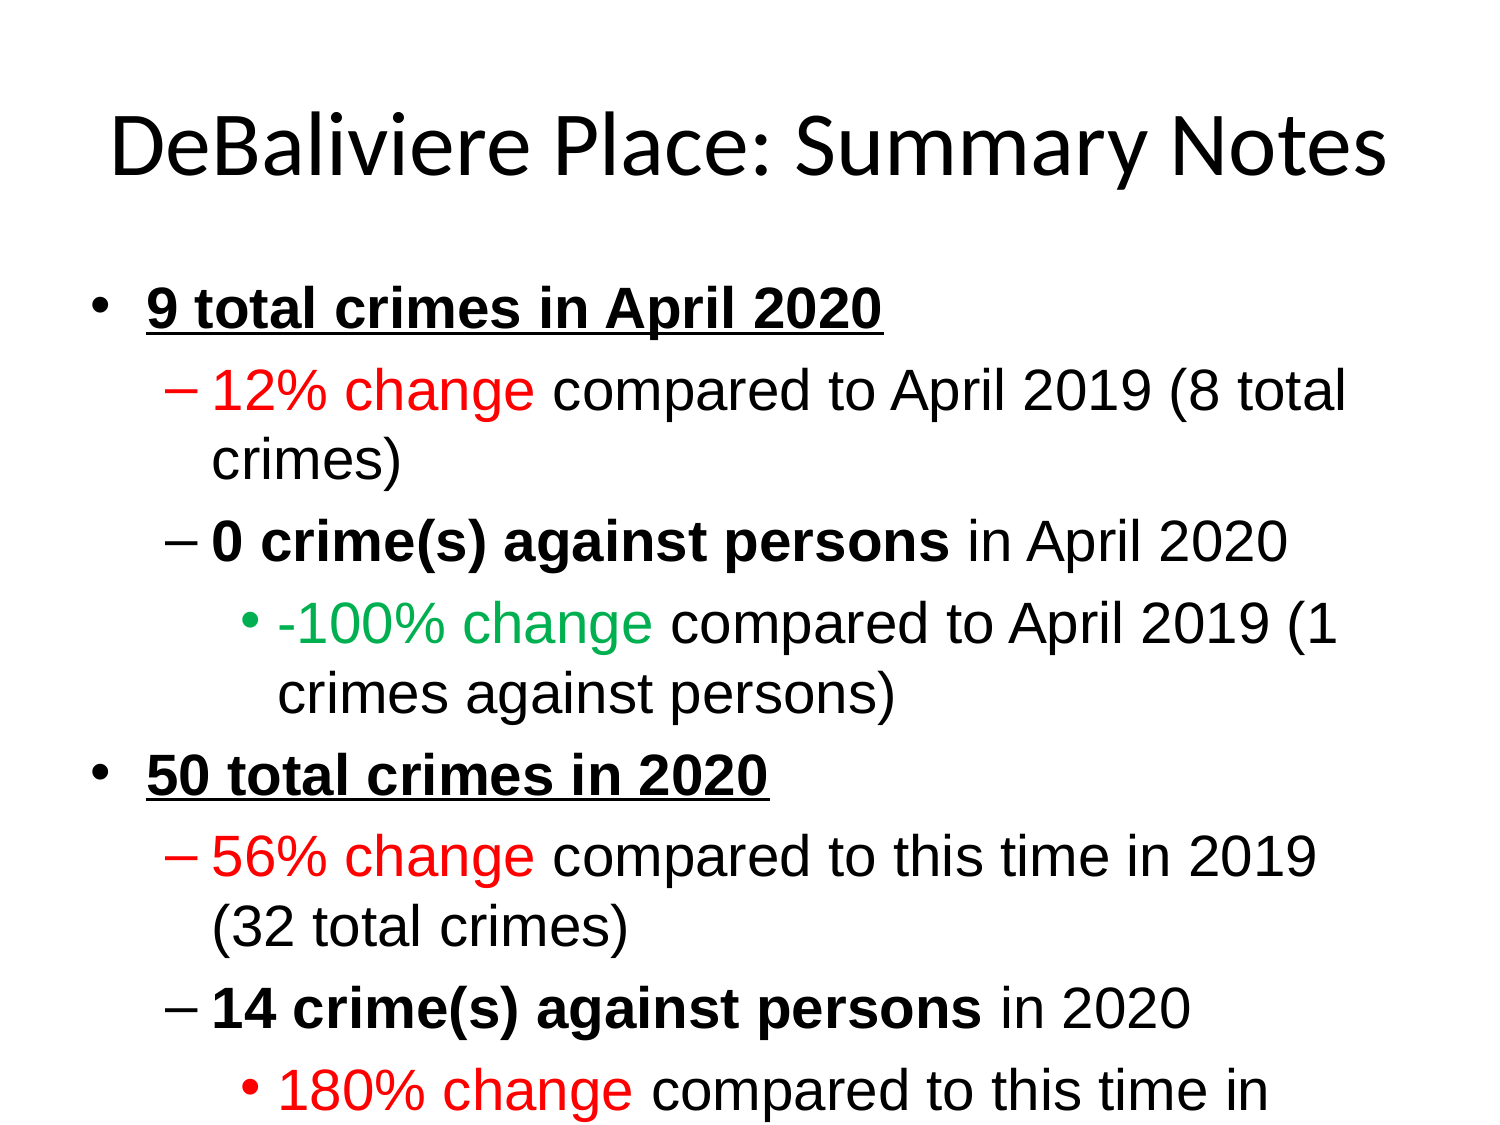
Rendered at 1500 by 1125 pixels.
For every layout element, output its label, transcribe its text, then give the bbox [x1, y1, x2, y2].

list 9 total crimes in April 2020 12% change compared to April 2019 (8 total crimes) 0 crime(s) against persons in April 2020 -100% change compared to April 2019 (1 crimes against persons) 50 total crimes in 2020 56% change compared to this time in 2019 (32 total crimes) 14 crime(s) against persons in 2020 180% change compared to this time in 2019 (5 crimes against persons) [75, 262, 1425, 1005]
title DeBaliviere Place: Summary Notes [75, 45, 1425, 233]
